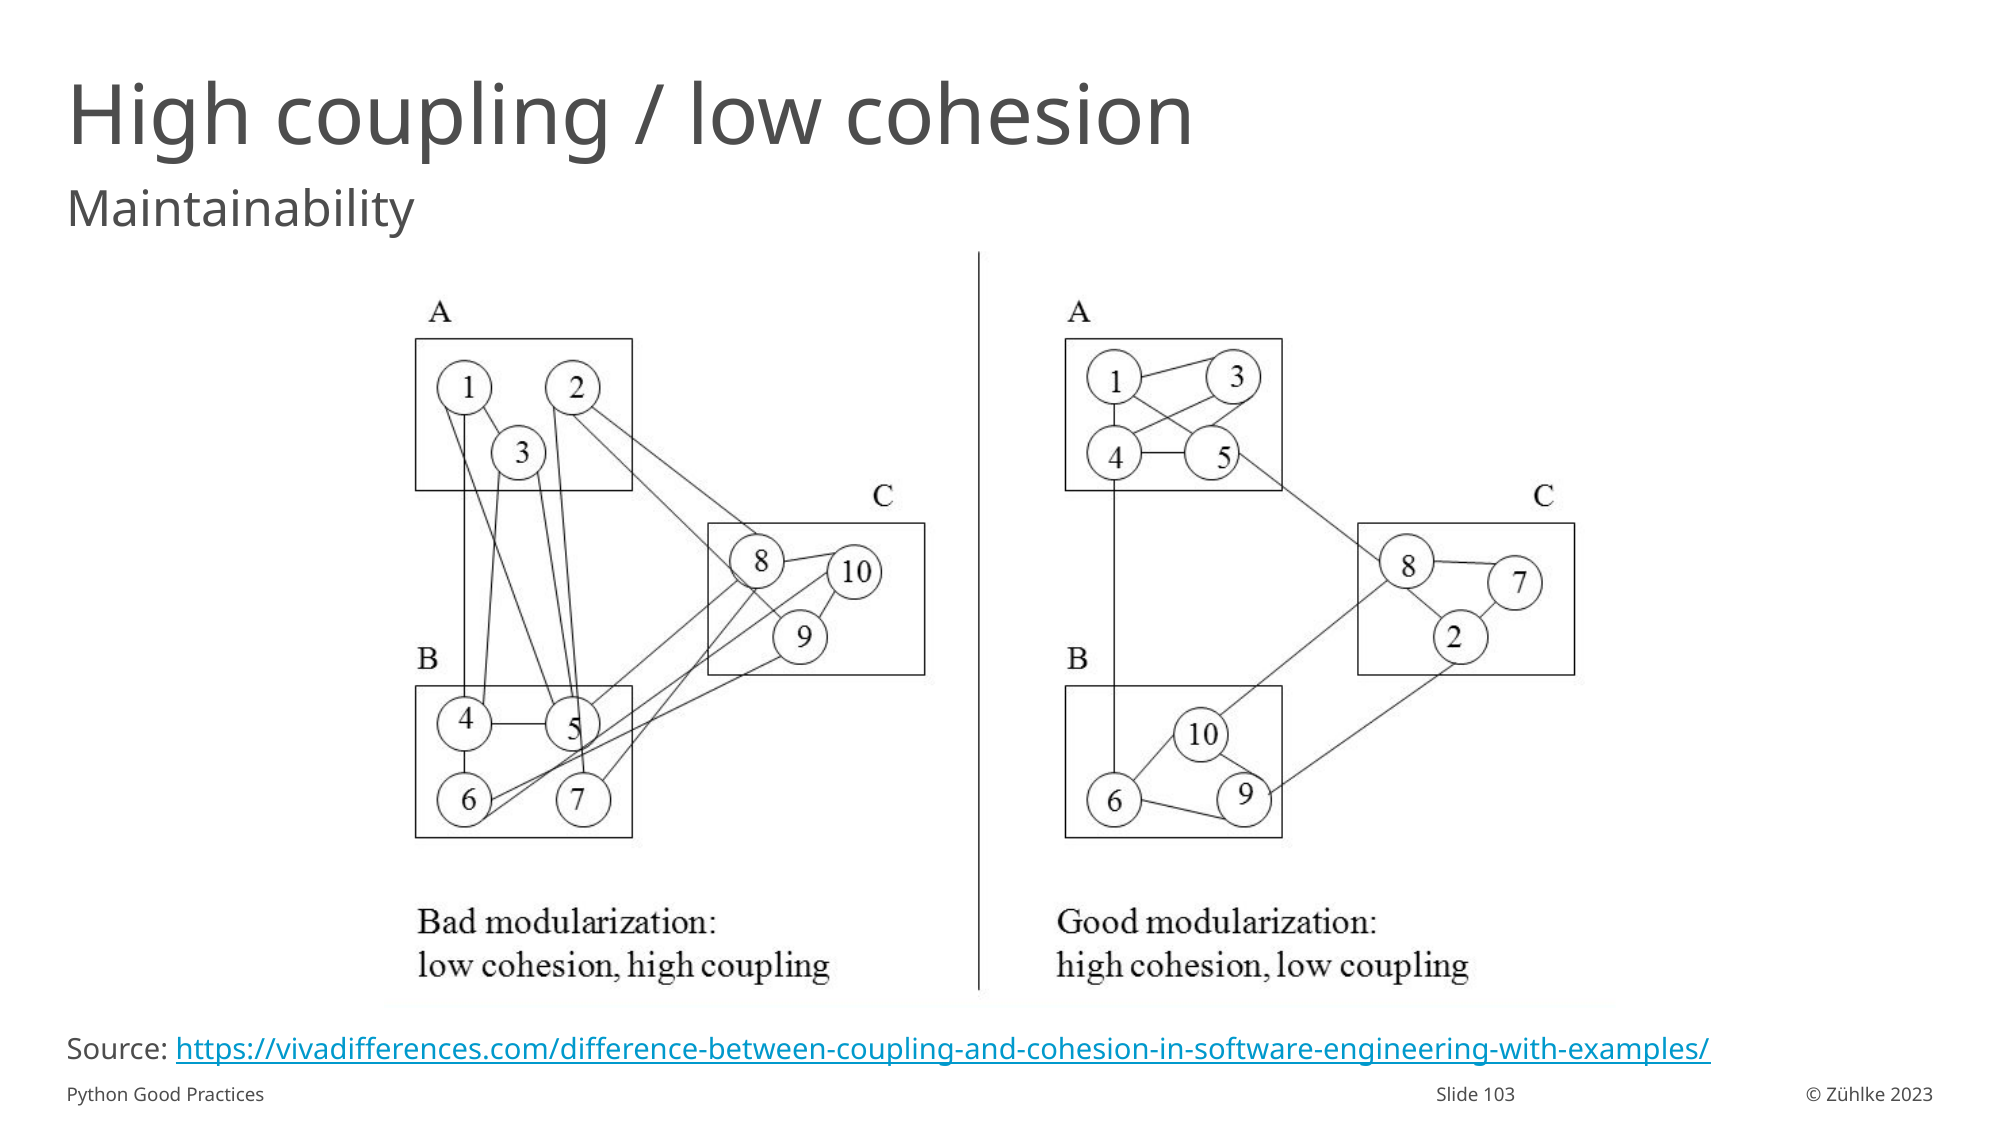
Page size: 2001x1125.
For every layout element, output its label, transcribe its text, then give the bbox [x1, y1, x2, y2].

list Maintainability [66, 179, 1934, 239]
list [383, 242, 1617, 1008]
title High coupling / low cohesion [66, 66, 1934, 177]
text_box Source: https://vivadifferences.com/difference-between-coupling-and-cohesion-in-software-engineering-with-examples/ [66, 1030, 1934, 1086]
